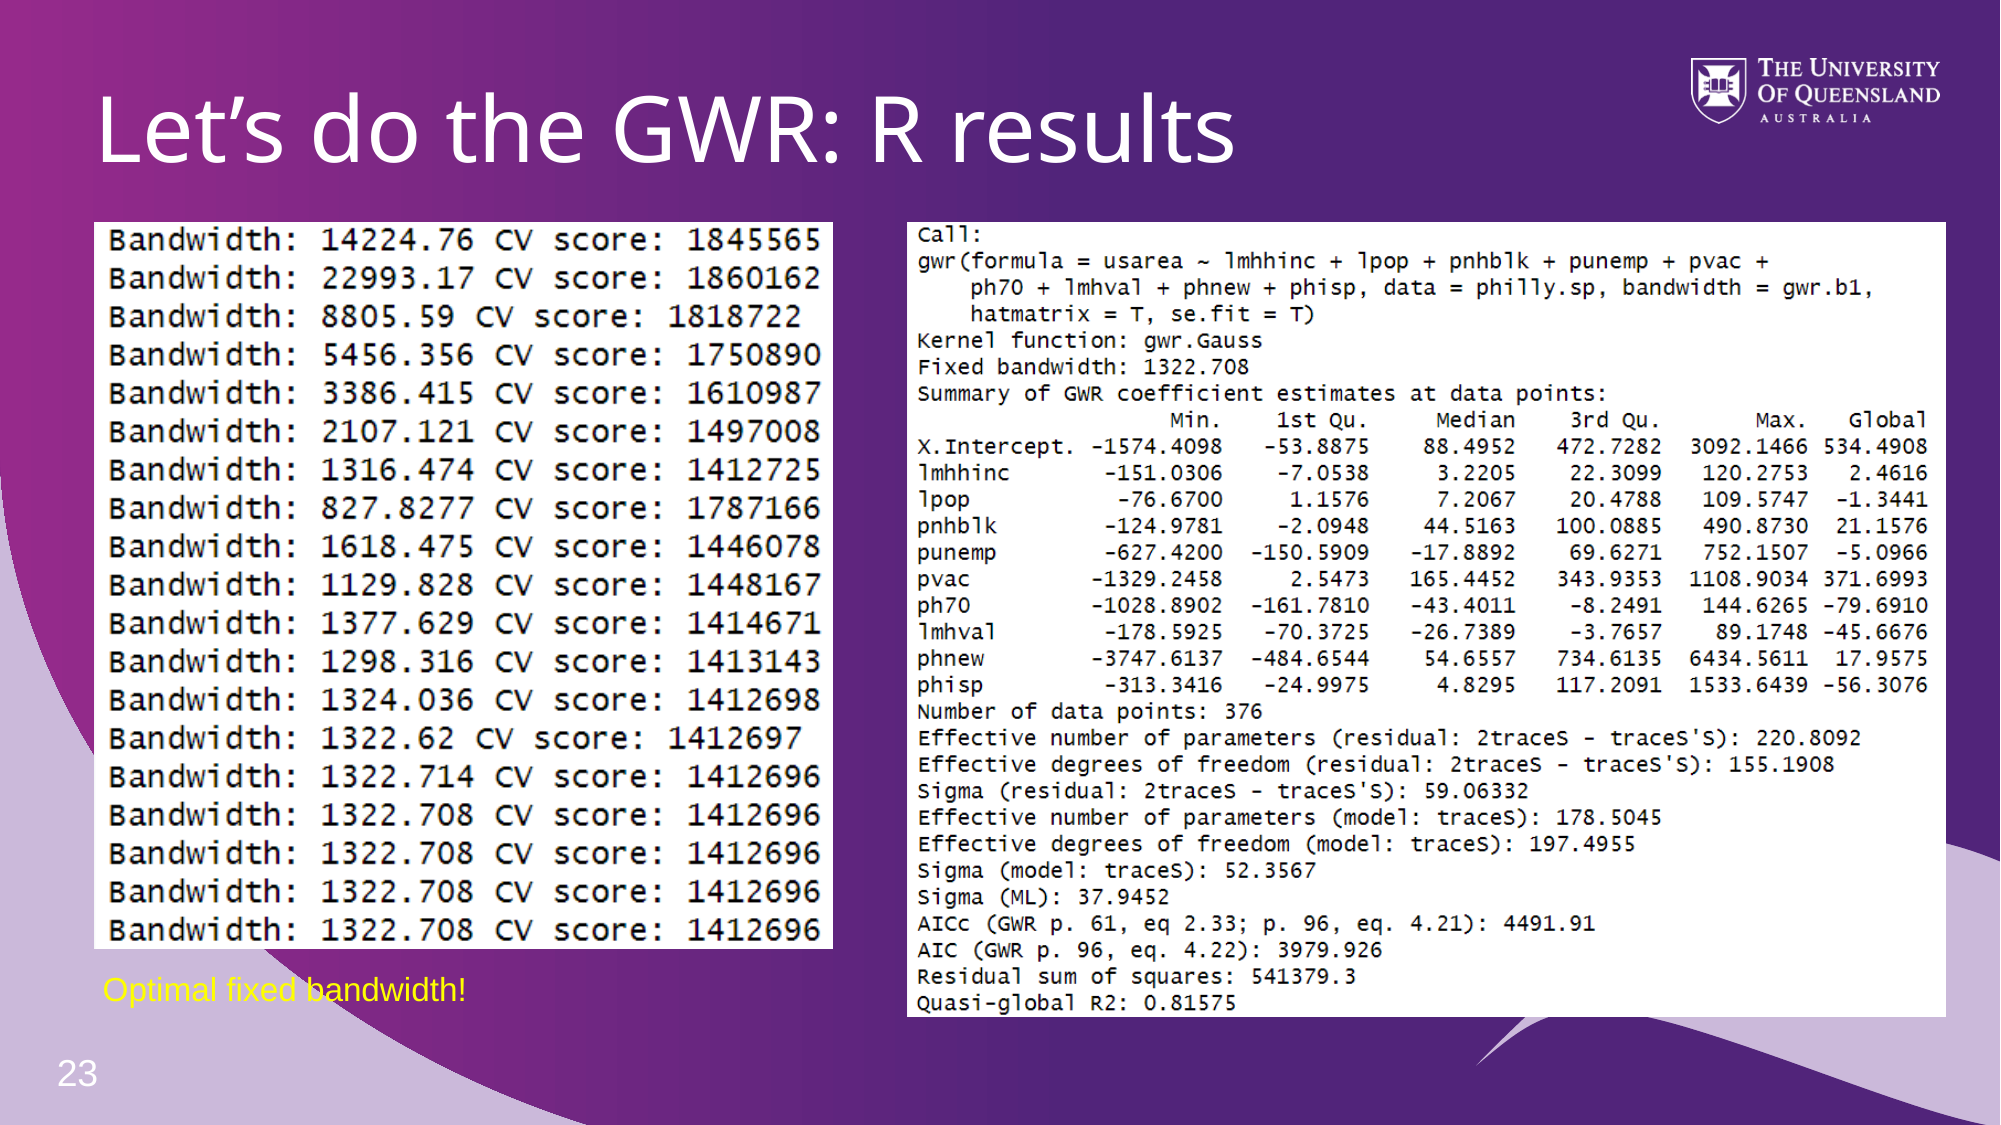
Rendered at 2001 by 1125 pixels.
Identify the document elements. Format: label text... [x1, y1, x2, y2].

picture [907, 222, 1946, 1017]
picture [94, 222, 833, 949]
picture [1691, 58, 1940, 124]
text_box 23 [42, 1041, 162, 1102]
text_box Optimal fixed bandwidth! [87, 961, 484, 1016]
text_box Let’s do the GWR: R results [94, 83, 1652, 175]
